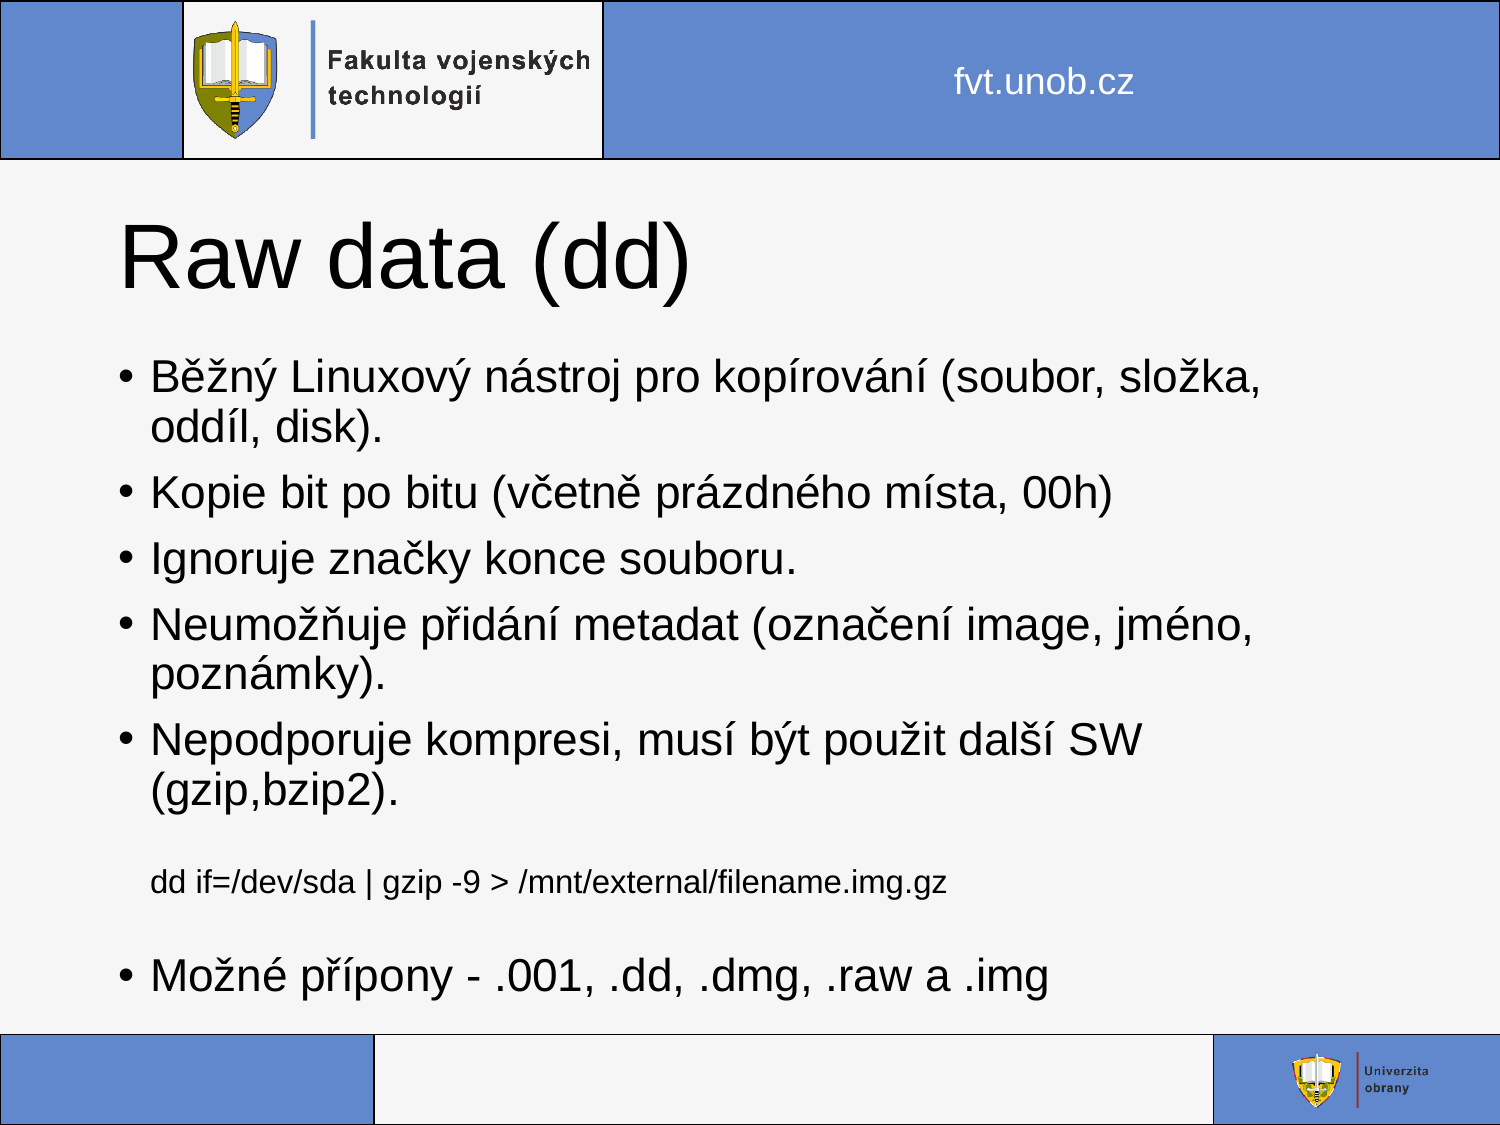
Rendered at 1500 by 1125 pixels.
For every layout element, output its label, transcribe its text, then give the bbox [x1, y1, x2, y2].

picture [1292, 1052, 1428, 1108]
list Běžný Linuxový nástroj pro kopírování (soubor, složka, oddíl, disk). Kopie bit po bitu (včetně prázdného místa, 00h) Ignoruje značky konce souboru. Neumožňuje přidání metadat (označení image, jméno, poznámky). Nepodporuje kompresi, musí být použit další SW (gzip,bzip2). dd if=/dev/sda | gzip -9 > /mnt/external/filename.img.gz Možné přípony - .001, .dd, .dmg, .raw a .img [103, 345, 1397, 1014]
picture [193, 20, 589, 139]
title Raw data (dd) [103, 171, 1397, 345]
